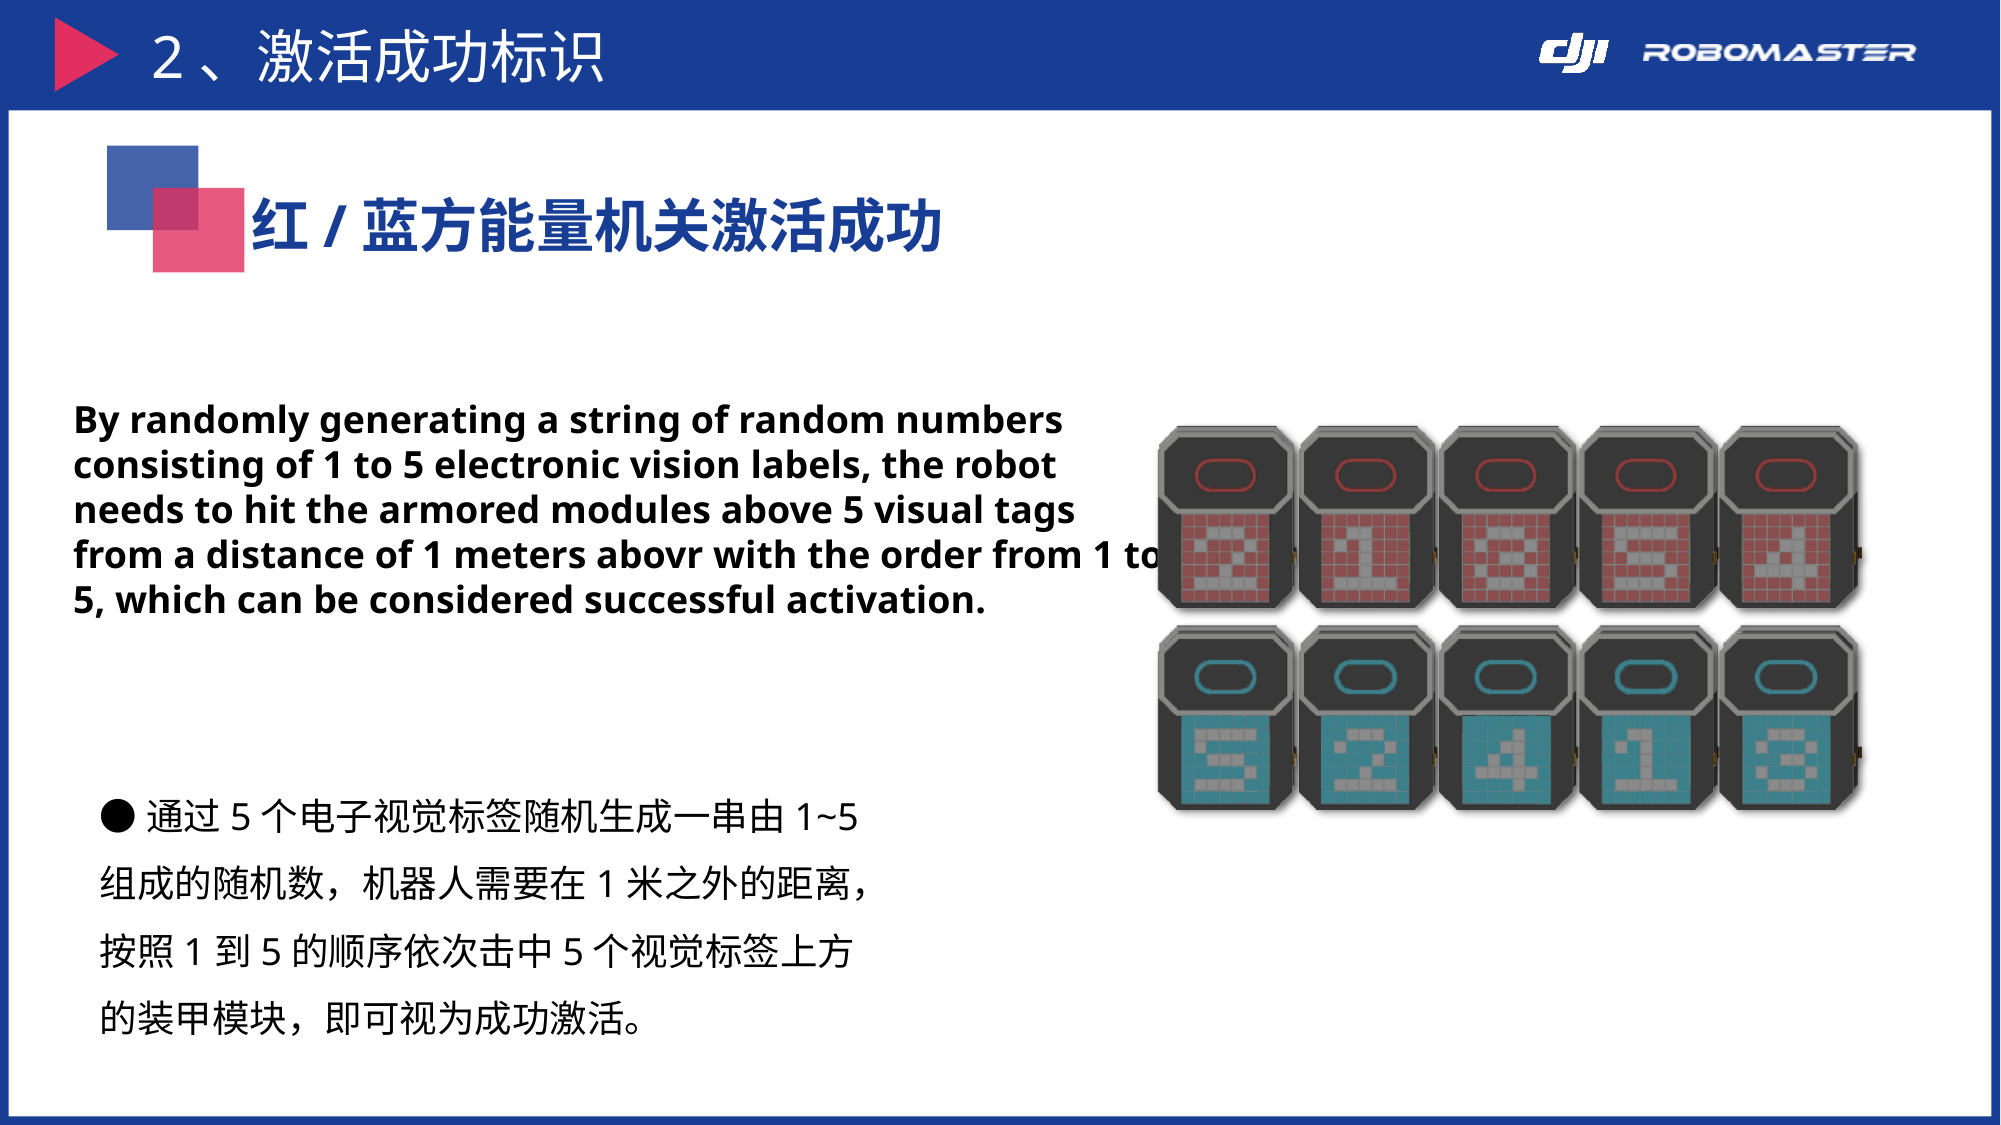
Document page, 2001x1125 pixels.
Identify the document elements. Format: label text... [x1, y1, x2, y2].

text_box ●通过5个电子视觉标签随机生成一串由1~5组成的随机数，机器人需要在1米之外的距离，按照1到5的顺序依次击中5个视觉标签上方的装甲模块，即可视为成功激活。 [84, 762, 877, 1048]
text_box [106, 145, 951, 273]
list 2、激活成功标识 [136, 0, 1935, 111]
text_box By randomly generating a string of random numbers consisting of 1 to 5 electronic vision labels, the robot needs to hit the armored modules above 5 visual tags from a distance of 1 meters abovr with the order from 1 to 5, which can be considered successful activation. [58, 388, 1185, 696]
picture [1157, 425, 1862, 810]
